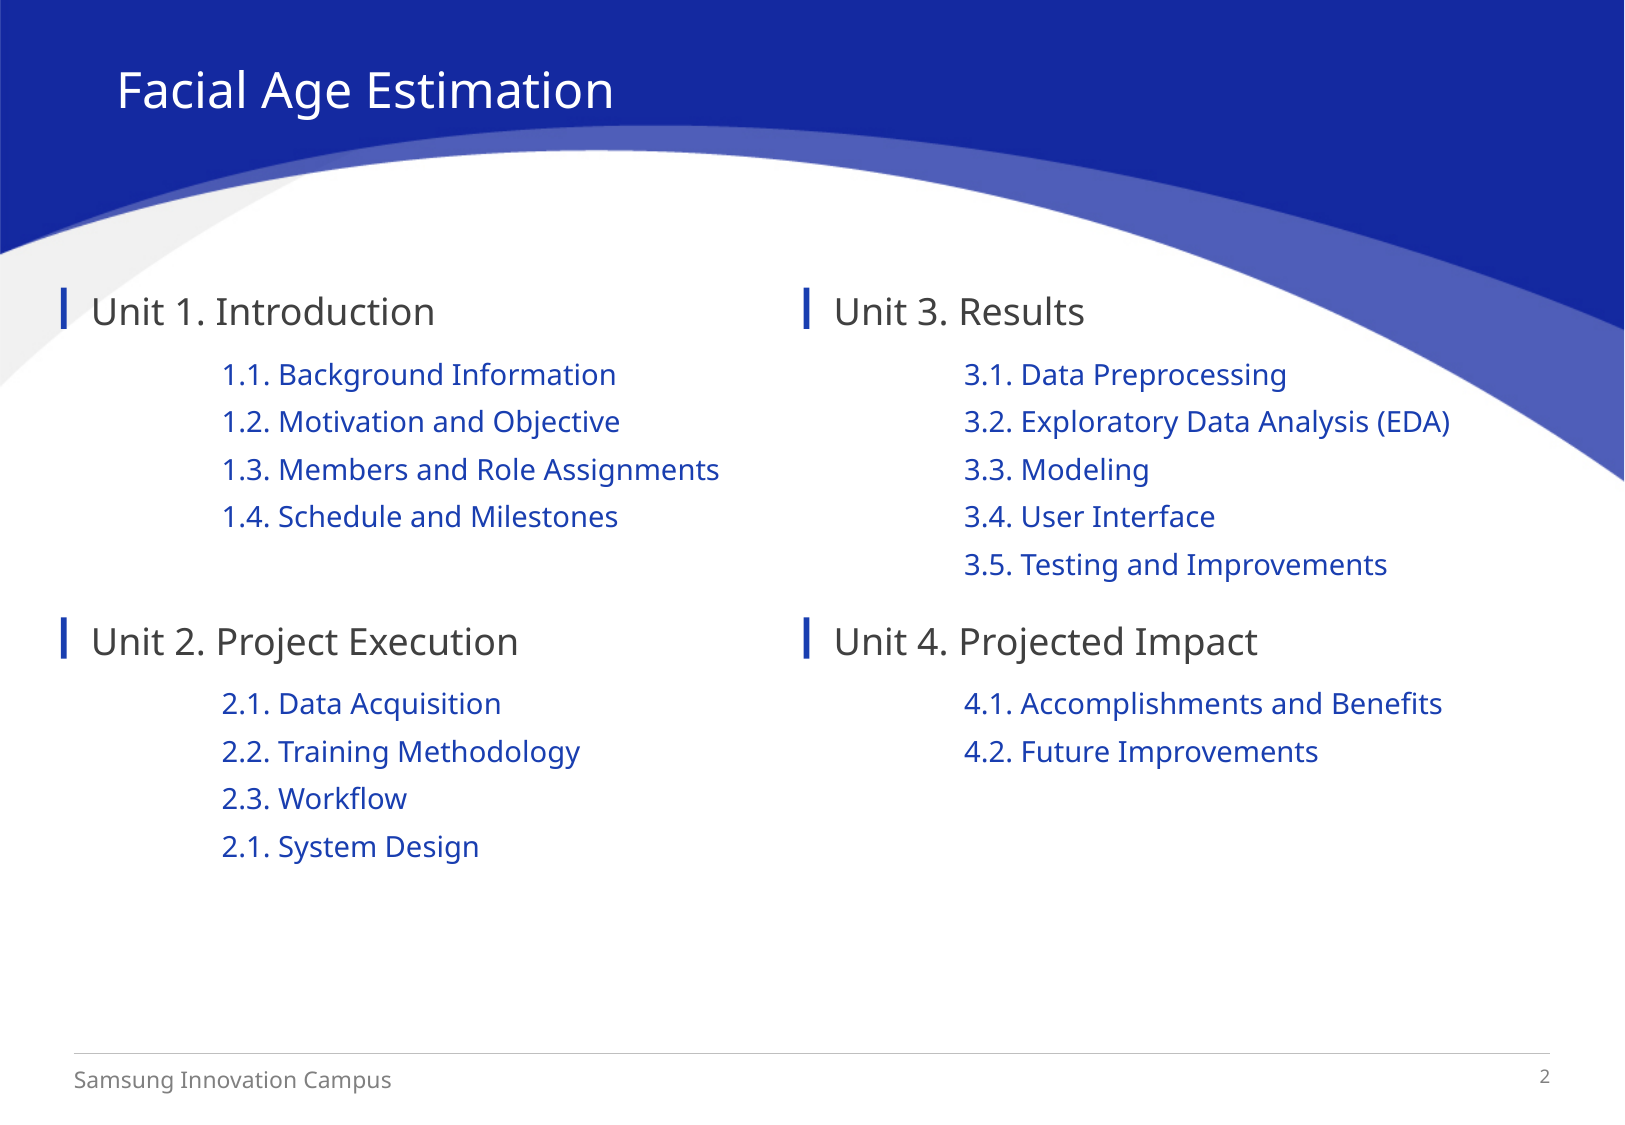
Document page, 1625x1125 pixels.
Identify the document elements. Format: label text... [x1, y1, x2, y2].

picture [0, 0, 1625, 1125]
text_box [60, 287, 780, 536]
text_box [803, 287, 1522, 584]
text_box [803, 617, 1522, 769]
text_box Facial Age Estimation [116, 58, 1513, 120]
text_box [60, 617, 780, 913]
